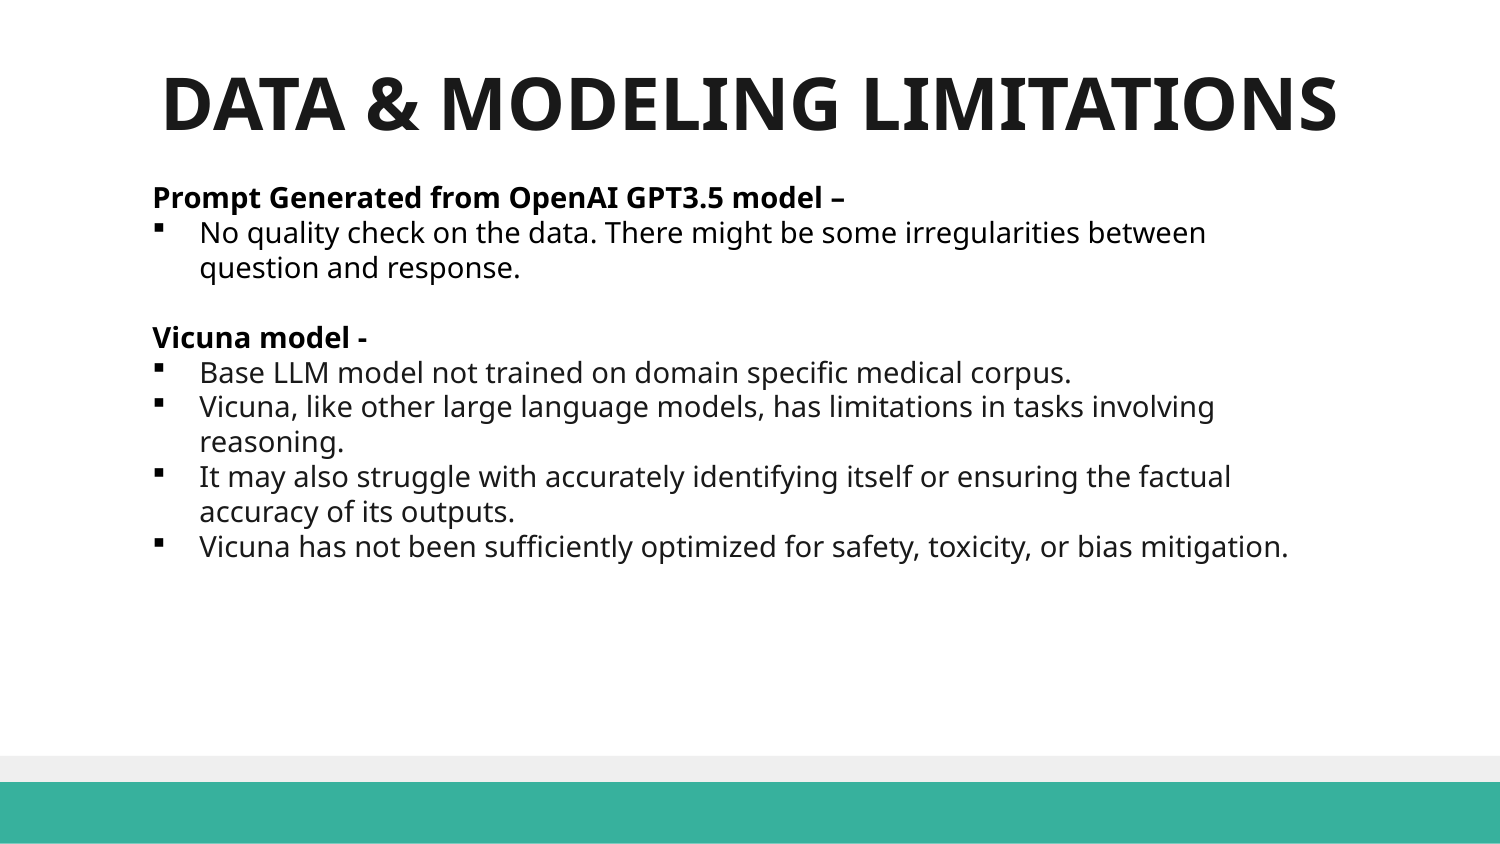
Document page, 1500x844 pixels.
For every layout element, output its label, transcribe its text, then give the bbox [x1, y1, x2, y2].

title DATA & MODELING LIMITATIONS [118, 42, 1382, 137]
text_box Prompt Generated from OpenAI GPT3.5 model – No quality check on the data. There might be some irregularities between question and response. Vicuna model - Base LLM model not trained on domain specific medical corpus. Vicuna, like other large language models, has limitations in tasks involving reasoning. It may also struggle with accurately identifying itself or ensuring the factual accuracy of its outputs. Vicuna has not been sufficiently optimized for safety, toxicity, or bias mitigation. [137, 171, 1318, 607]
